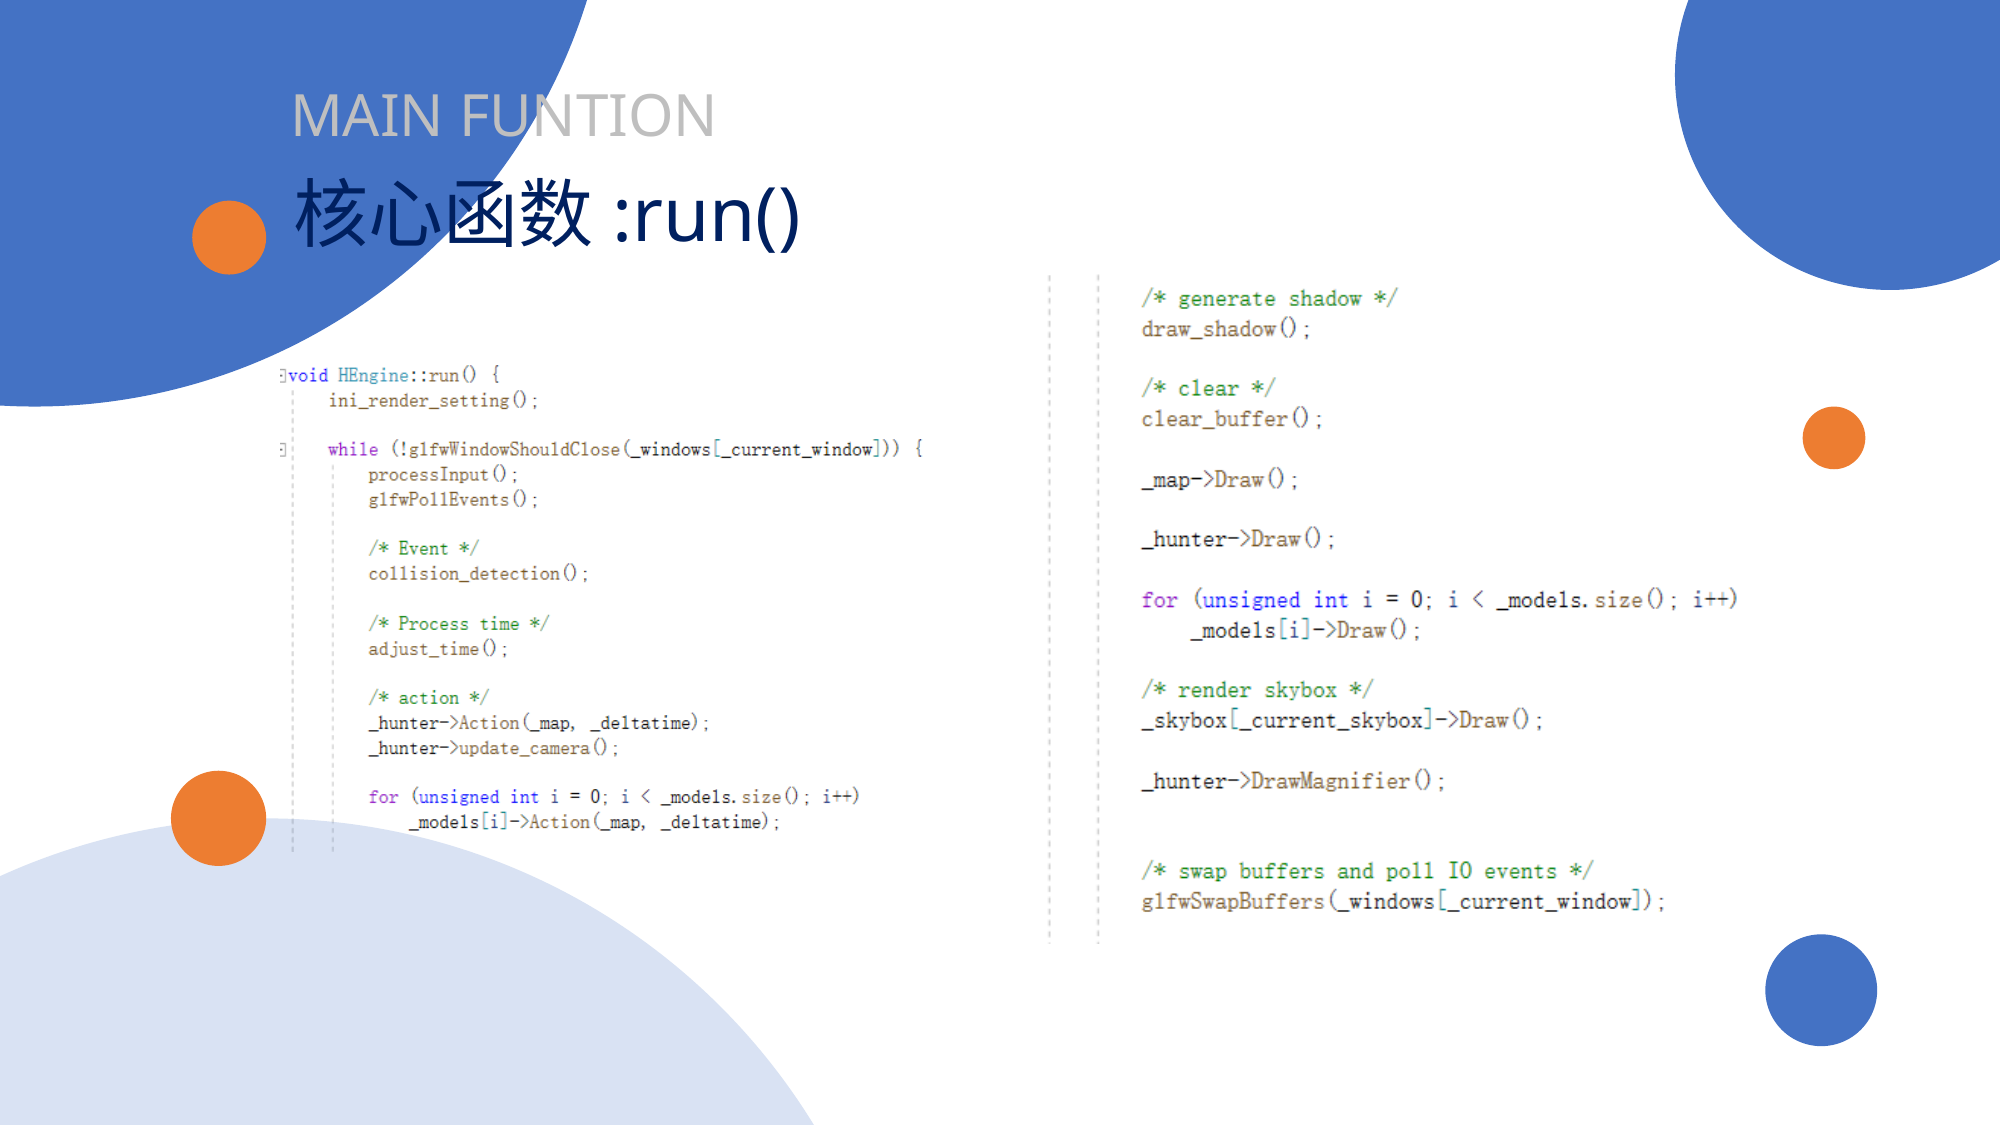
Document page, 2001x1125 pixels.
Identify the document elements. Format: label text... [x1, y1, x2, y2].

text_box 核心函数:run() [279, 158, 816, 264]
picture [1034, 274, 1790, 944]
text_box [1801, 405, 1867, 471]
text_box [0, 0, 589, 408]
text_box [0, 817, 816, 1125]
text_box [1764, 933, 1879, 1048]
text_box MAIN FUNTION [275, 71, 906, 145]
text_box [1673, 0, 2000, 291]
text_box [191, 199, 268, 276]
text_box [169, 769, 268, 867]
picture [280, 359, 950, 852]
